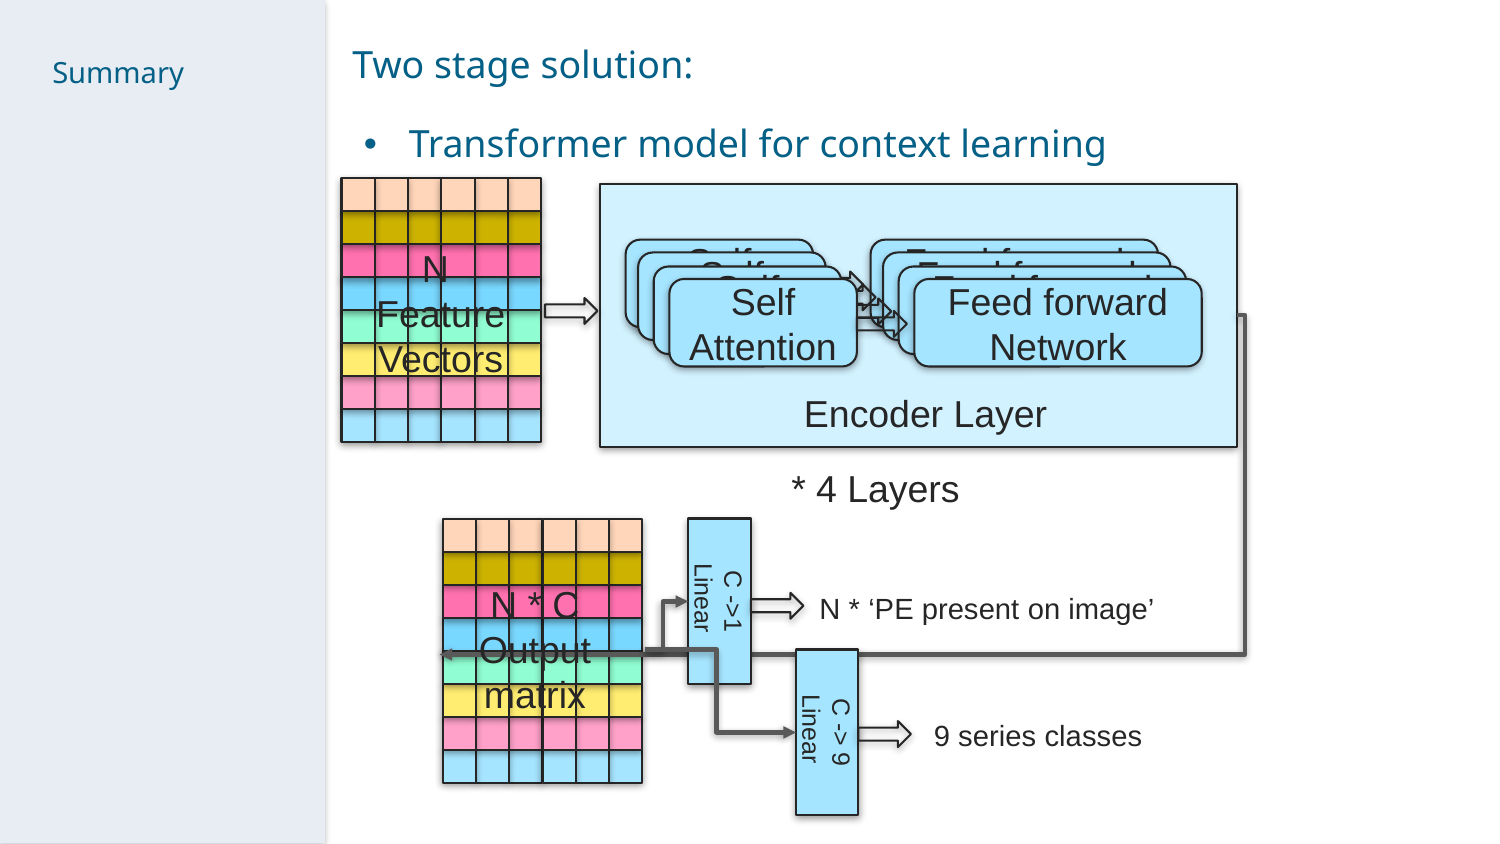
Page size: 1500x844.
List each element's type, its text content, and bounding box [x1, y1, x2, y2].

text_box [856, 719, 914, 749]
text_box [644, 649, 797, 733]
text_box Two stage solution: Transformer model for context learning [337, 25, 1450, 173]
text_box [0, 0, 327, 844]
text_box 9 series classes [919, 709, 1158, 760]
text_box Summary [37, 46, 296, 97]
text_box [439, 314, 1238, 655]
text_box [599, 183, 1238, 314]
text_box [309, 210, 574, 411]
text_box C -> 9 Linear [794, 662, 861, 817]
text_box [410, 550, 675, 751]
text_box [577, 296, 594, 313]
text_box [642, 603, 691, 648]
